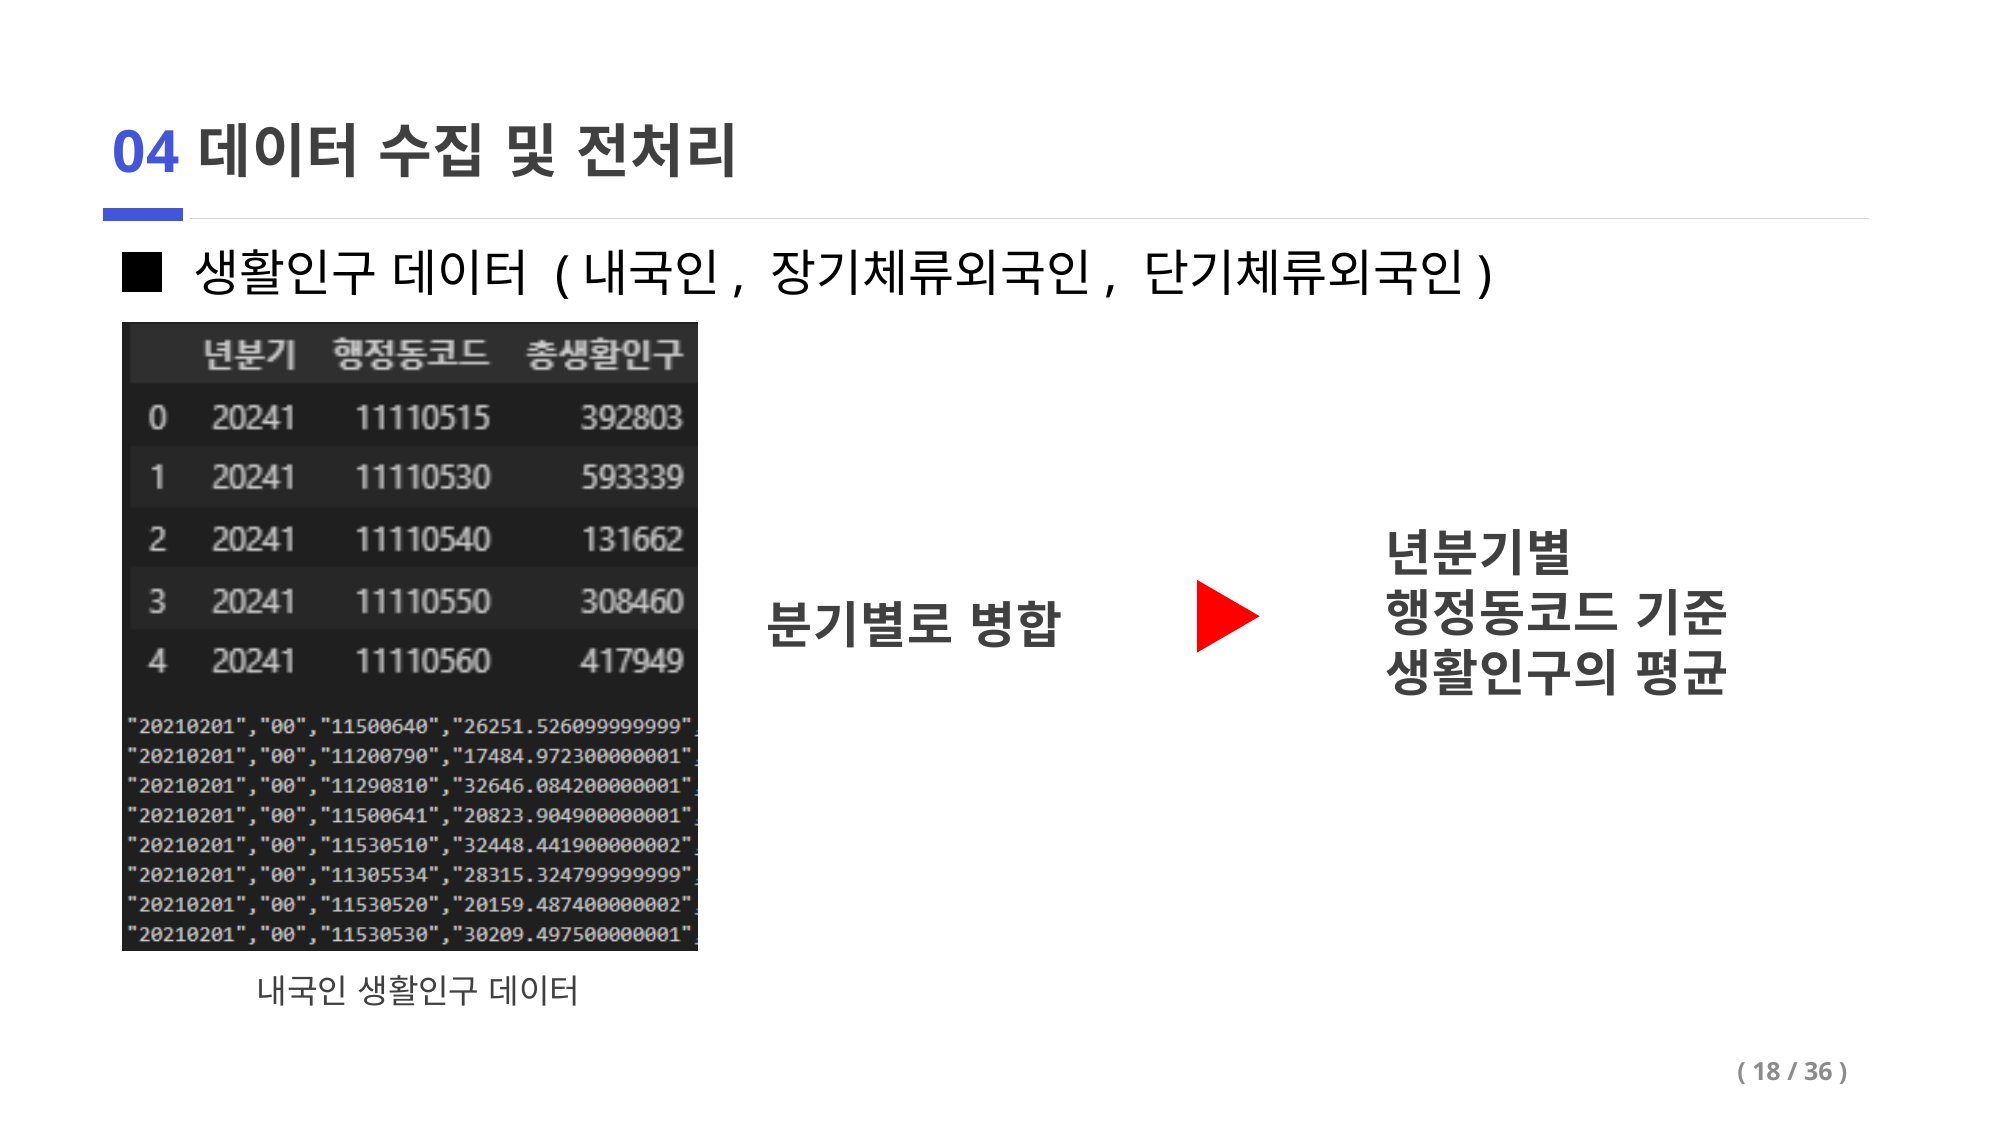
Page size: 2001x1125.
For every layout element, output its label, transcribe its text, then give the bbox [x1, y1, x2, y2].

text_box 내국인 생활인구 데이터 [242, 963, 752, 1018]
picture [122, 322, 698, 951]
text_box 년분기별 행정동코드 기준 생활인구의 평균 [1370, 514, 1794, 710]
slide_number ( 18 / 36 ) [1412, 1042, 1863, 1103]
text_box 04 [85, 138, 195, 192]
text_box 데이터 수집 및 전처리 [195, 138, 1075, 192]
text_box ■ 생활인구 데이터 (내국인, 장기체류외국인, 단기체류외국인) [102, 234, 1582, 310]
text_box 분기별로 병합 [751, 585, 1175, 661]
text_box [1196, 578, 1262, 655]
